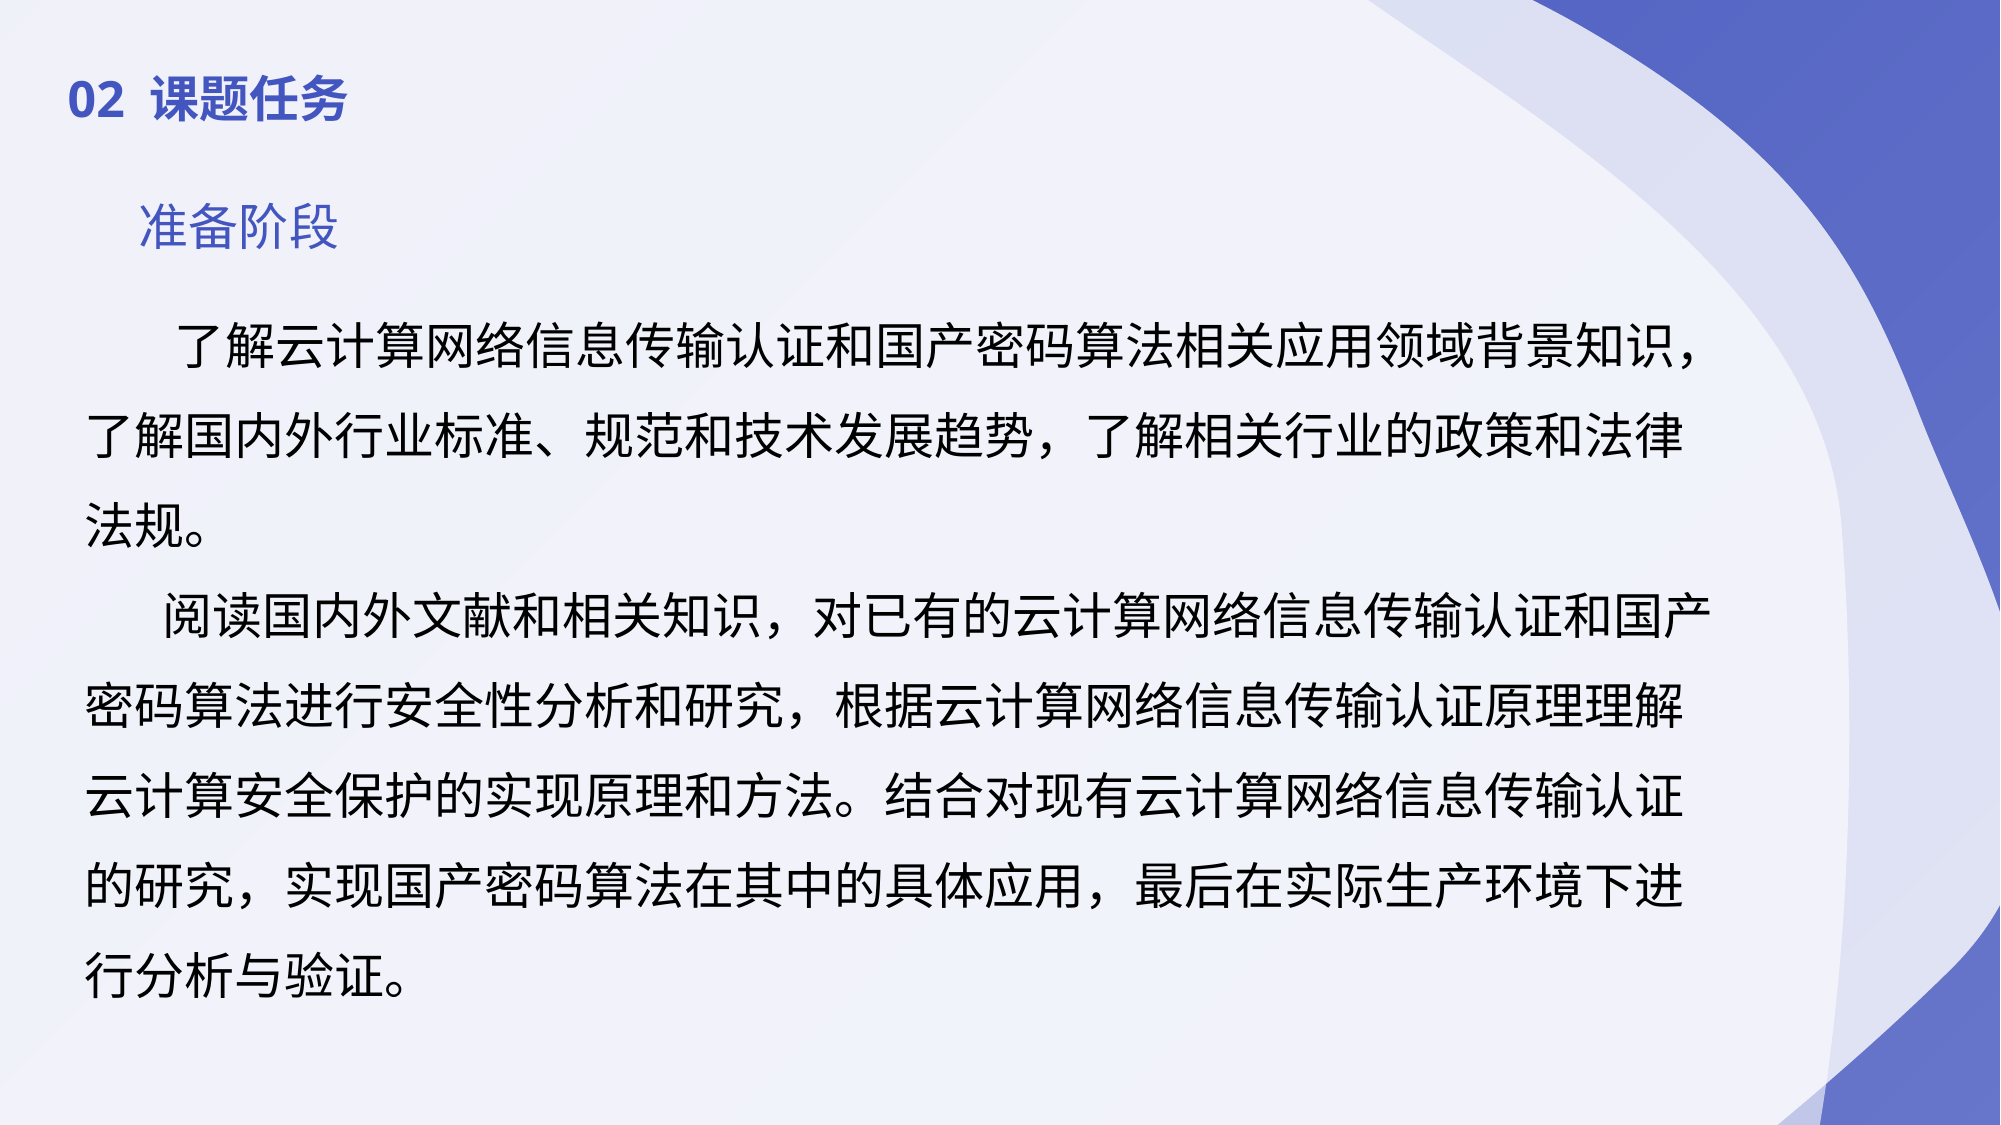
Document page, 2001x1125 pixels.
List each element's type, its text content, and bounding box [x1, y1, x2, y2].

text_box 准备阶段 [124, 158, 371, 264]
text_box 了解云计算网络信息传输认证和国产密码算法相关应用领域背景知识，了解国内外行业标准、规范和技术发展趋势，了解相关行业的政策和法律法规。 阅读国内外文献和相关知识，对已有的云计算网络信息传输认证和国产密码算法进行安全性分析和研究，根据云计算网络信息传输认证原理理解云计算安全保护的实现原理和方法。结合对现有云计算网络信息传输认证的研究，实现国产密码算法在其中的具体应用，最后在实际生产环境下进行分析与验证。 [69, 276, 1744, 1012]
list 02 课题任务 [52, 41, 924, 162]
